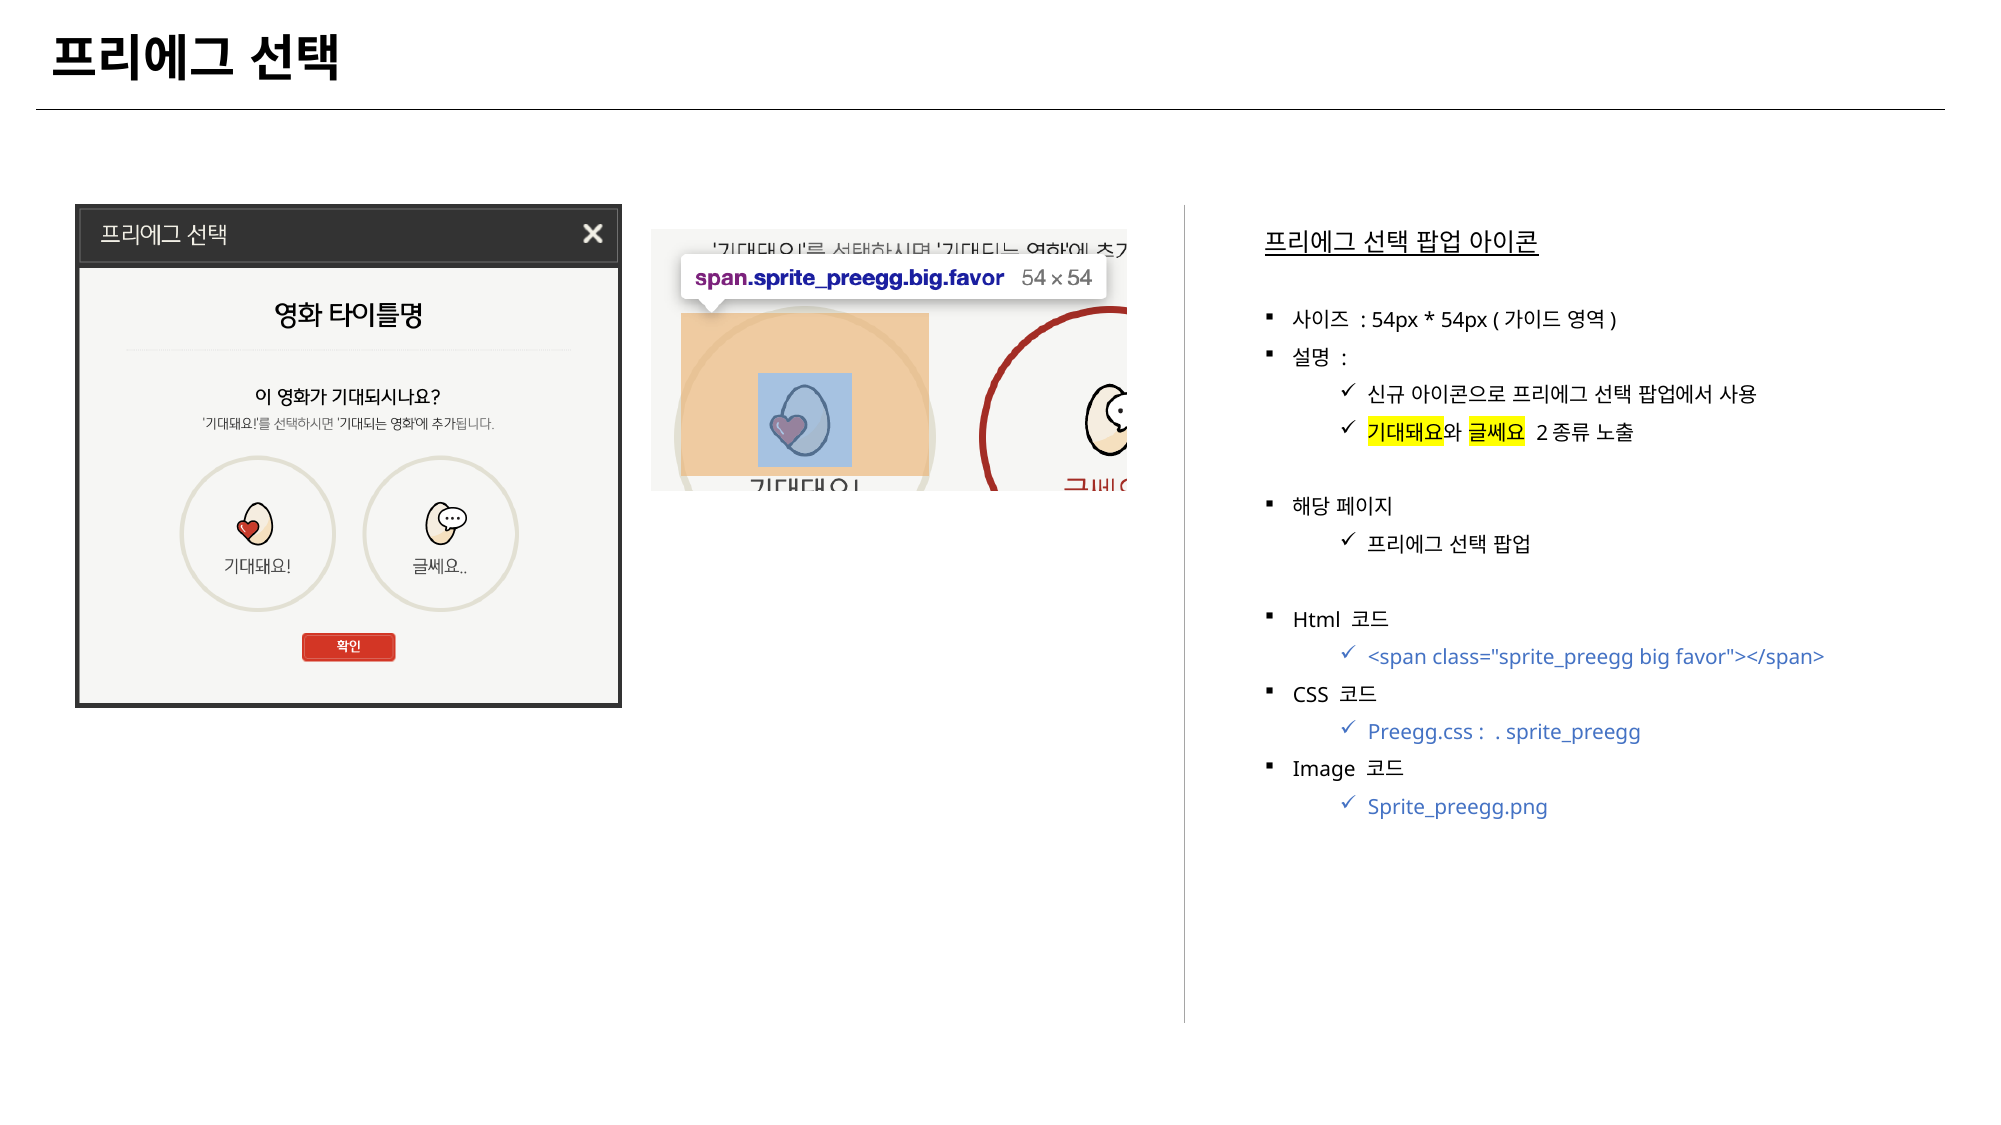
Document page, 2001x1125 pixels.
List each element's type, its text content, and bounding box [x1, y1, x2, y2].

picture [75, 204, 622, 708]
picture [651, 229, 1127, 491]
text_box 프리에그 선택 [36, 18, 1512, 94]
text_box 프리에그 선택 팝업 아이콘 사이즈 : 54px * 54px (가이드 영역) 설명 : 신규 아이콘으로 프리에그 선택 팝업에서 사용 기대돼요와 글쎄요 2종류 노출 해당 페이지 프리에그 선택 팝업 Html 코드 <span class="sprite_preegg big favor"></span> CSS 코드 Preegg.css : . sprite_preegg Image 코드 Sprite_preegg.png [1249, 204, 1946, 864]
